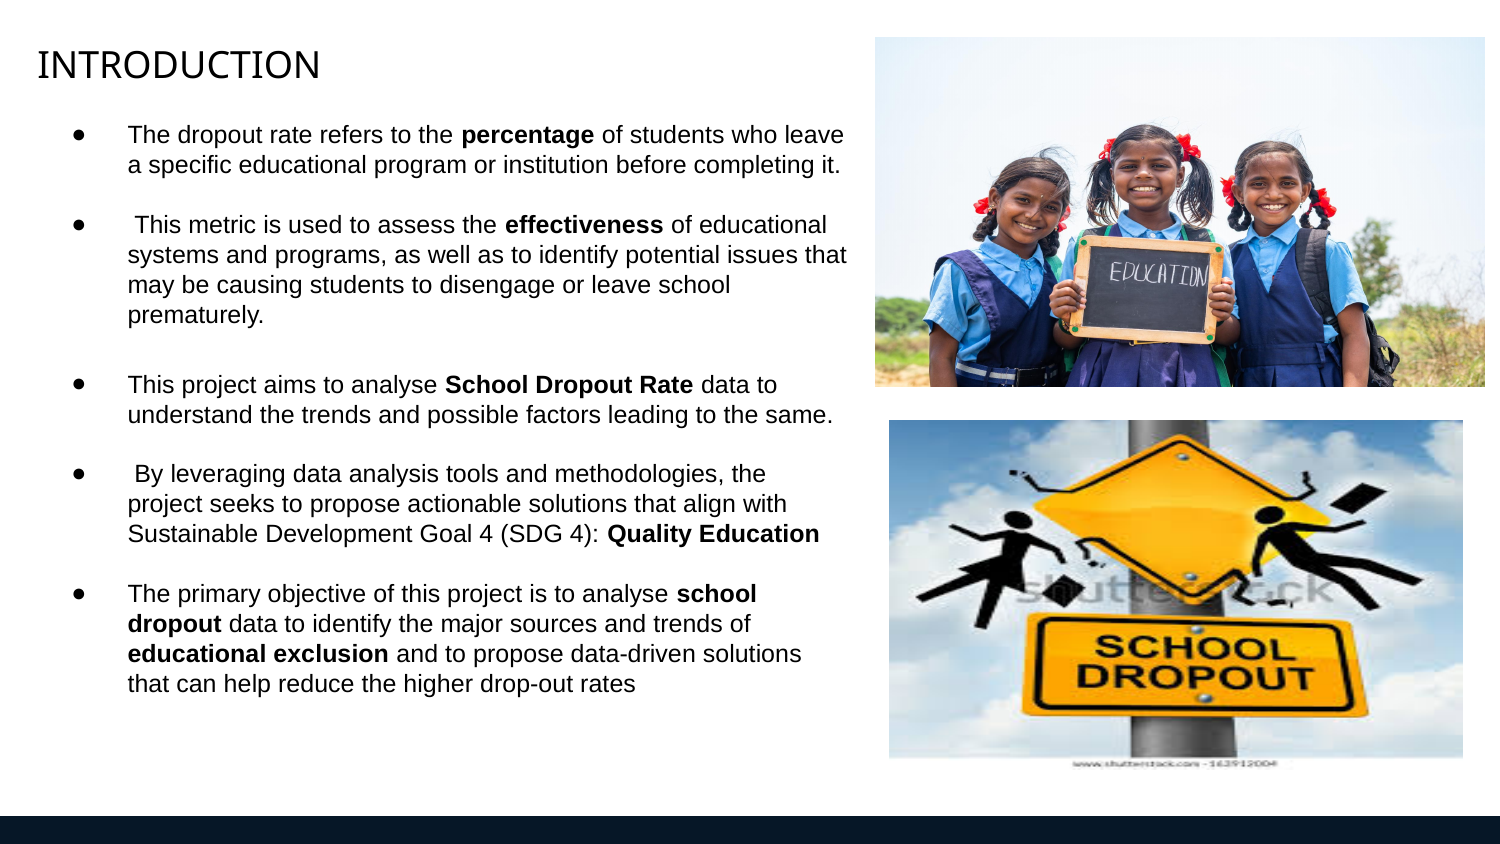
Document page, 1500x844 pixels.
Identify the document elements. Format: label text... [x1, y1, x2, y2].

picture [889, 420, 1463, 770]
text_box INTRODUCTION [22, 25, 346, 104]
text_box The dropout rate refers to the percentage of students who leave a specific educational program or institution before completing it. This metric is used to assess the effectiveness of educational systems and programs, as well as to identify potential issues that may be causing students to disengage or leave school prematurely. This project aims to analyse School Dropout Rate data to understand the trends and possible factors leading to the same. By leveraging data analysis tools and methodologies, the project seeks to propose actionable solutions that align with Sustainable Development Goal 4 (SDG 4): Quality Education The primary objective of this project is to analyse school dropout data to identify the major sources and trends of educational exclusion and to propose data-driven solutions that can help reduce the higher drop-out rates [37, 103, 865, 782]
picture [875, 37, 1485, 387]
text_box [0, 816, 1500, 844]
